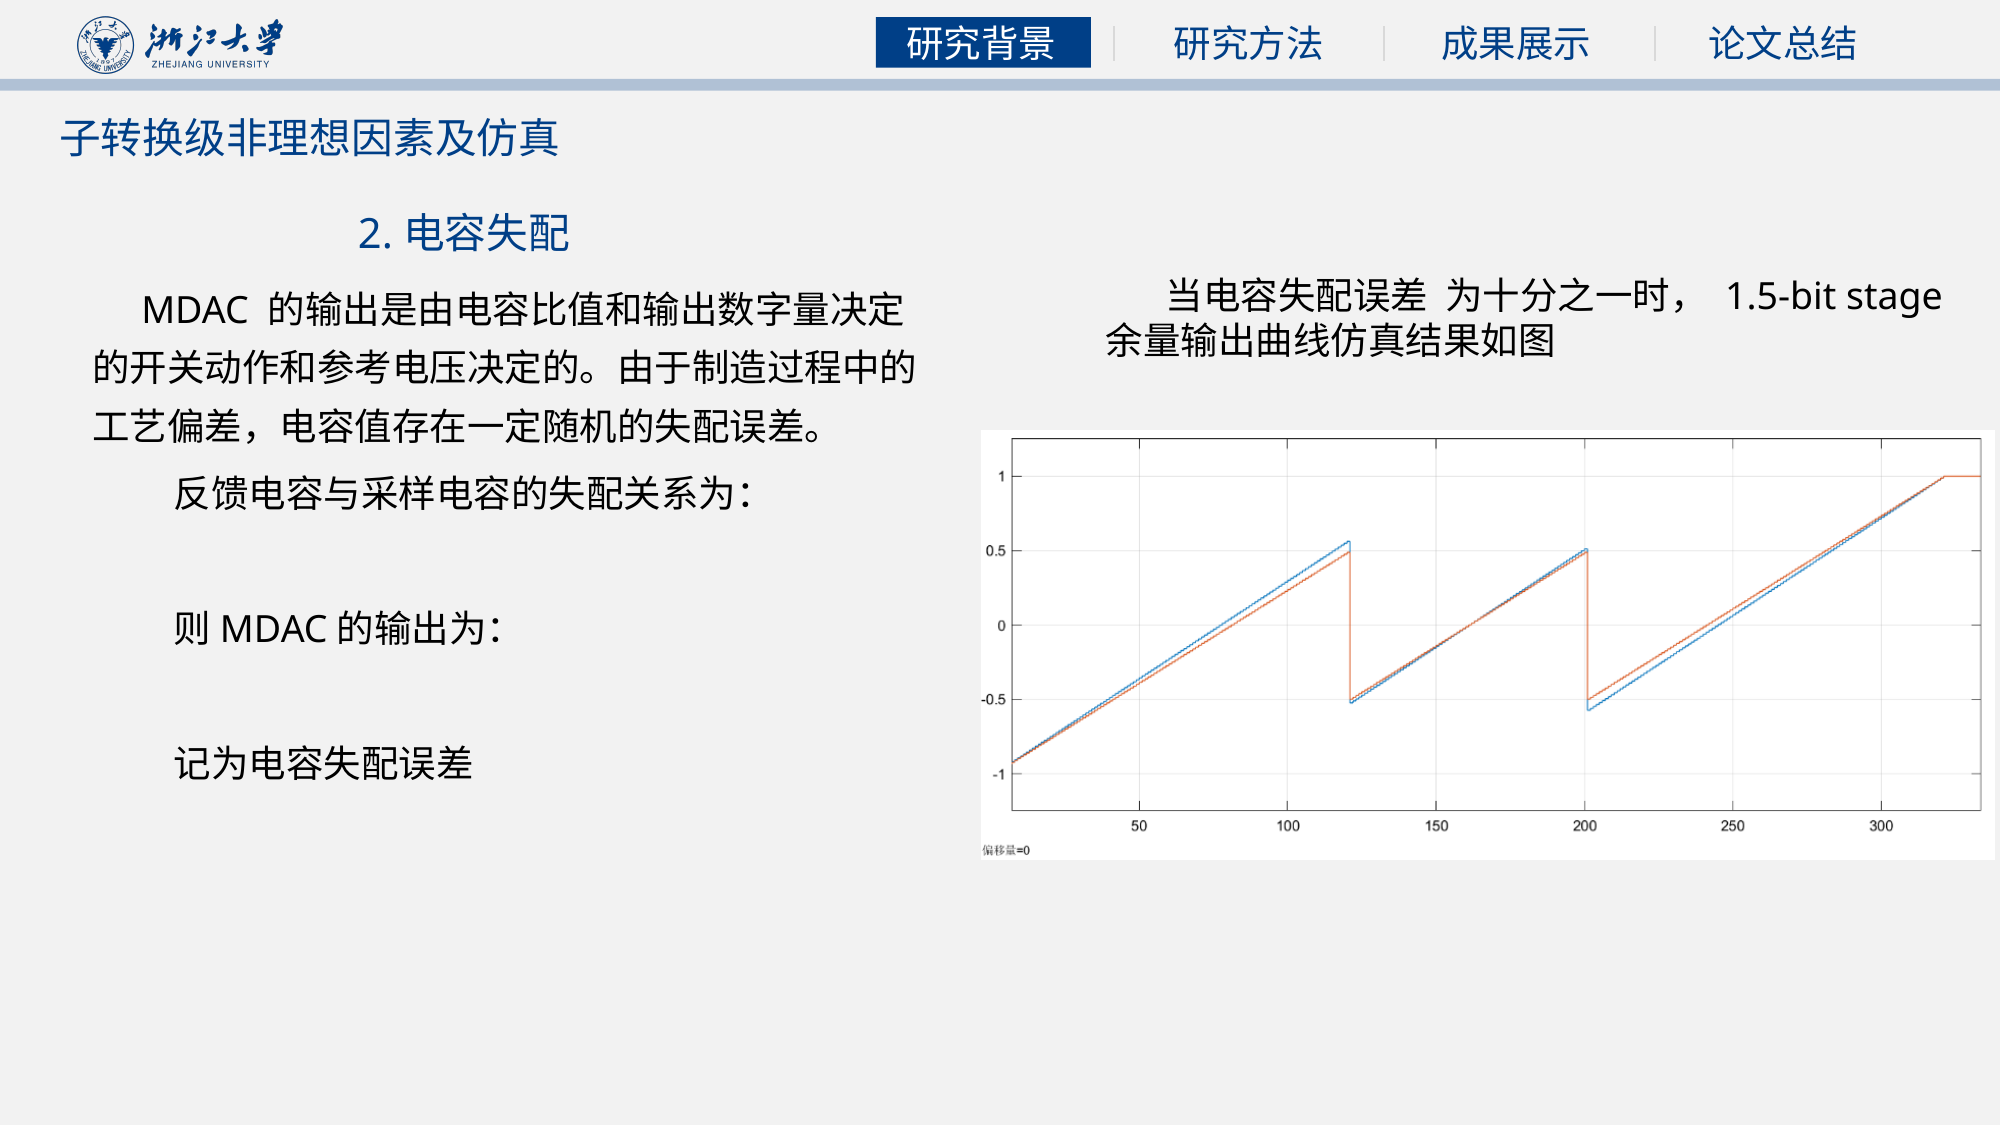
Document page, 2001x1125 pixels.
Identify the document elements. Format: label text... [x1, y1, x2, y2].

picture [77, 16, 283, 74]
text_box 子转换级非理想因素及仿真 [14, 104, 605, 170]
picture [981, 430, 1995, 860]
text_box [875, 12, 1877, 74]
text_box [0, 78, 2000, 92]
text_box 2.电容失配 [195, 199, 733, 265]
